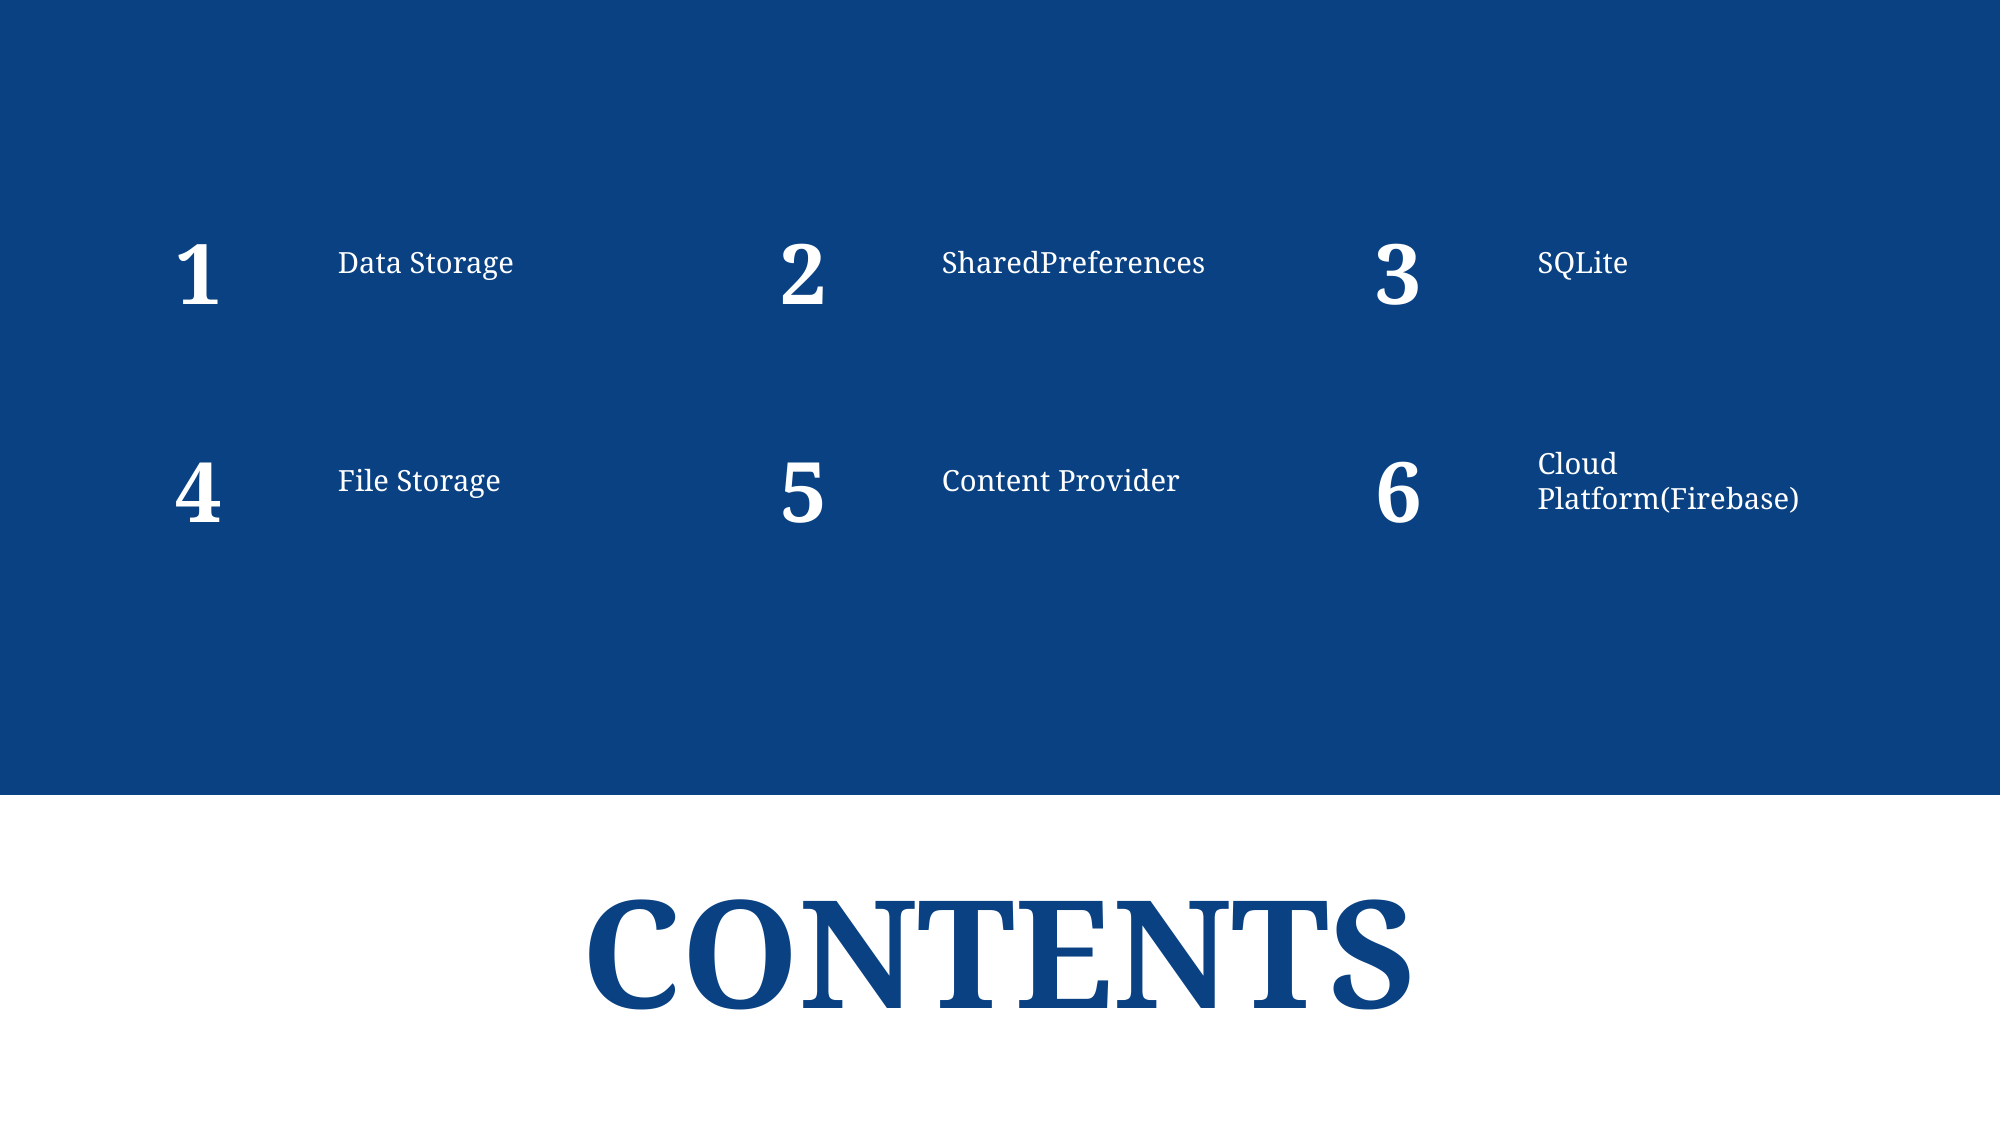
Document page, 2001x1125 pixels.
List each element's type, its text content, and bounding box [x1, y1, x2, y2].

list Data Storage [322, 234, 630, 290]
list CONTENTS [377, 850, 1623, 1021]
list 1 [160, 213, 294, 311]
list SharedPreferences [926, 234, 1234, 290]
list File Storage [322, 452, 630, 508]
list SQLite [1522, 234, 1829, 290]
list Cloud Platform(Firebase) [1522, 452, 1889, 508]
list 2 [764, 213, 898, 311]
list 3 [1360, 213, 1493, 311]
list 6 [1360, 431, 1493, 529]
list 4 [160, 431, 294, 529]
list Content Provider [926, 452, 1234, 508]
list 5 [764, 431, 898, 529]
